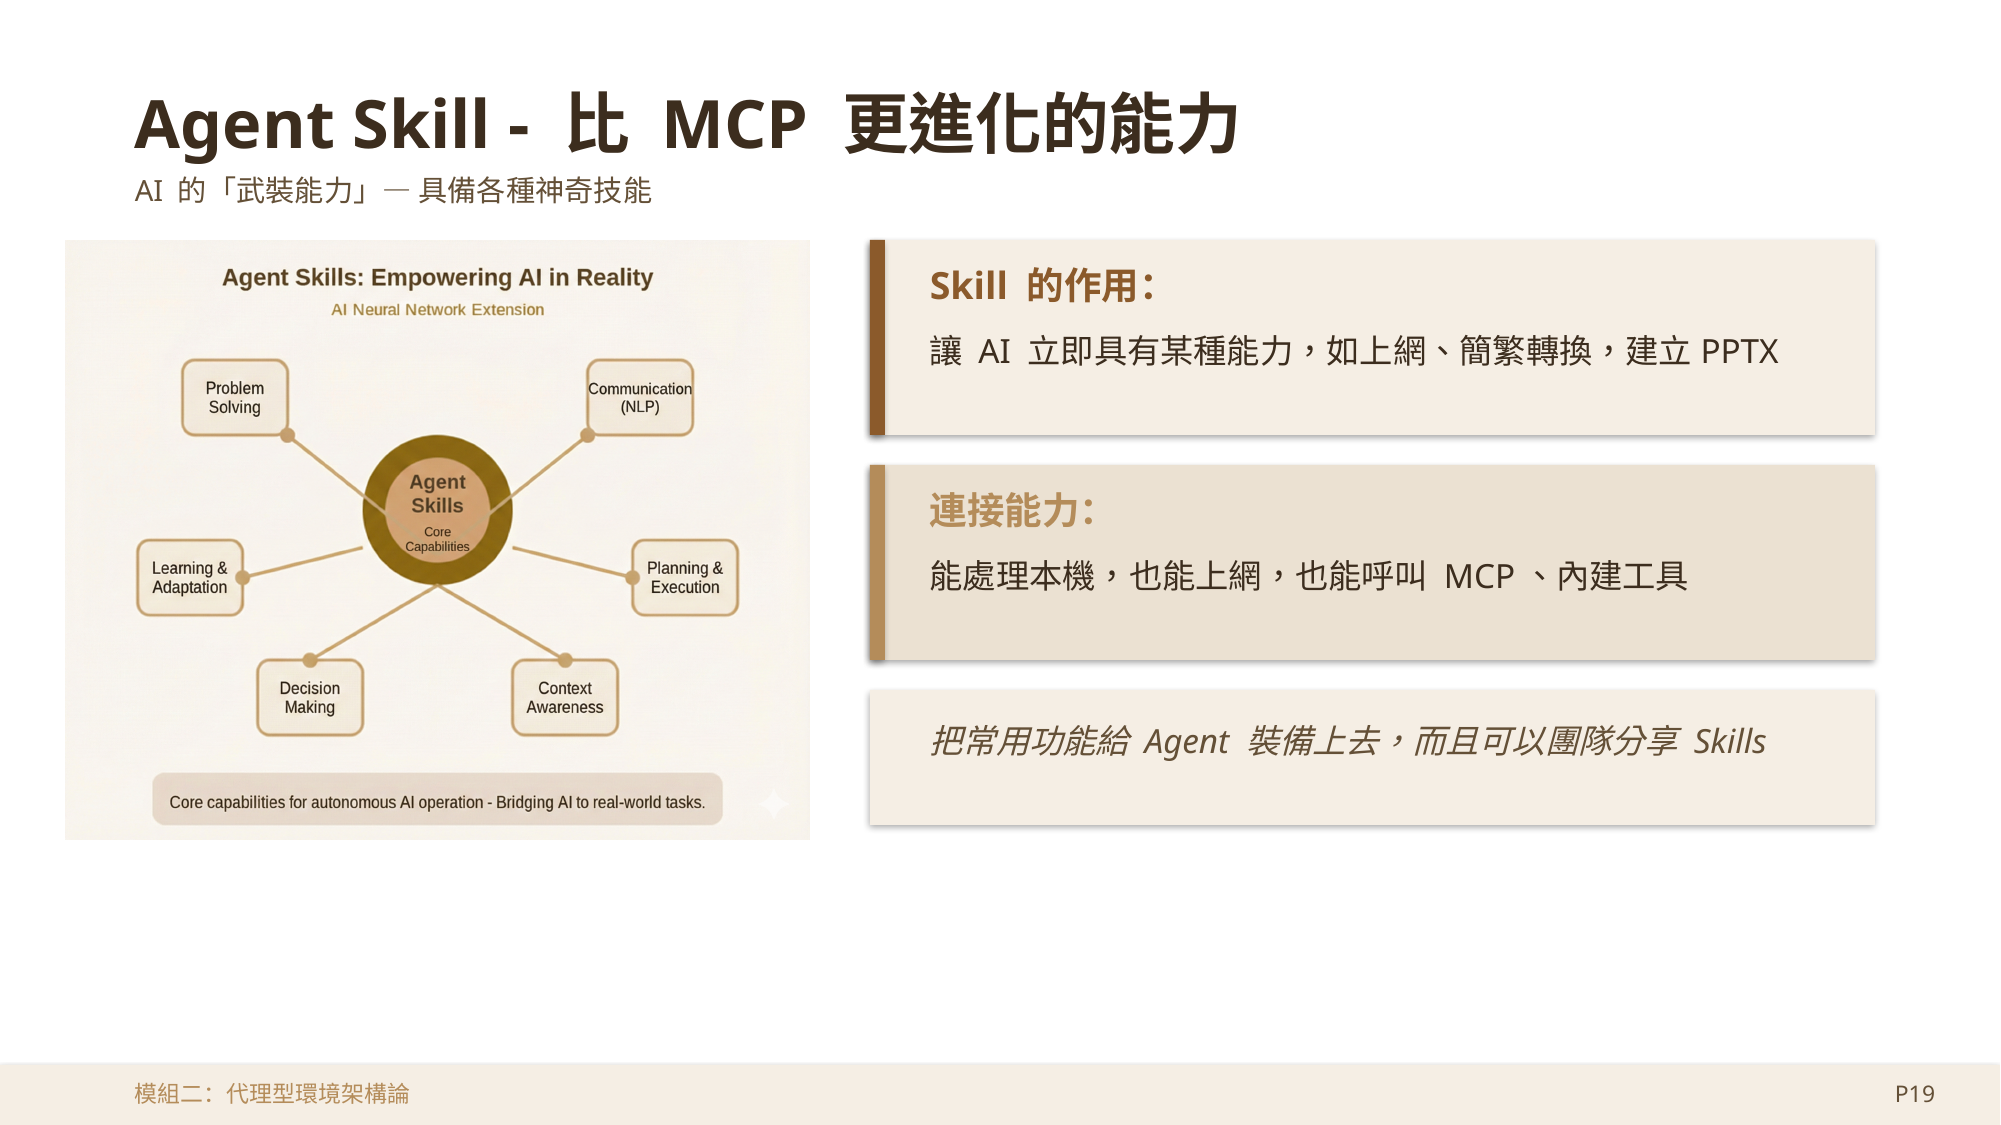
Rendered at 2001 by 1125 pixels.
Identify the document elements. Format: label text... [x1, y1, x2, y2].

text_box P19 [1799, 1072, 1950, 1115]
text_box 連接能力： [914, 479, 1860, 540]
picture [65, 240, 810, 840]
text_box AI 的「武裝能力」— 具備各種神奇技能 [119, 164, 1620, 215]
text_box [886, 464, 1876, 661]
text_box 把常用功能給 Agent 裝備上去，而且可以團隊分享 Skills [914, 712, 1860, 768]
text_box [869, 689, 1876, 826]
text_box 讓 AI 立即具有某種能力，如上網、簡繁轉換，建立PPTX [914, 322, 1860, 378]
text_box [869, 239, 886, 436]
text_box Agent Skill - 比 MCP 更進化的能力 [119, 74, 1620, 164]
text_box [869, 464, 886, 661]
text_box [0, 1064, 2000, 1125]
text_box 能處理本機，也能上網，也能呼叫 MCP、內建工具 [914, 547, 1860, 603]
text_box 模組二：代理型環境架構論 [119, 1072, 870, 1115]
text_box Skill 的作用： [914, 254, 1860, 315]
text_box [886, 239, 1876, 436]
